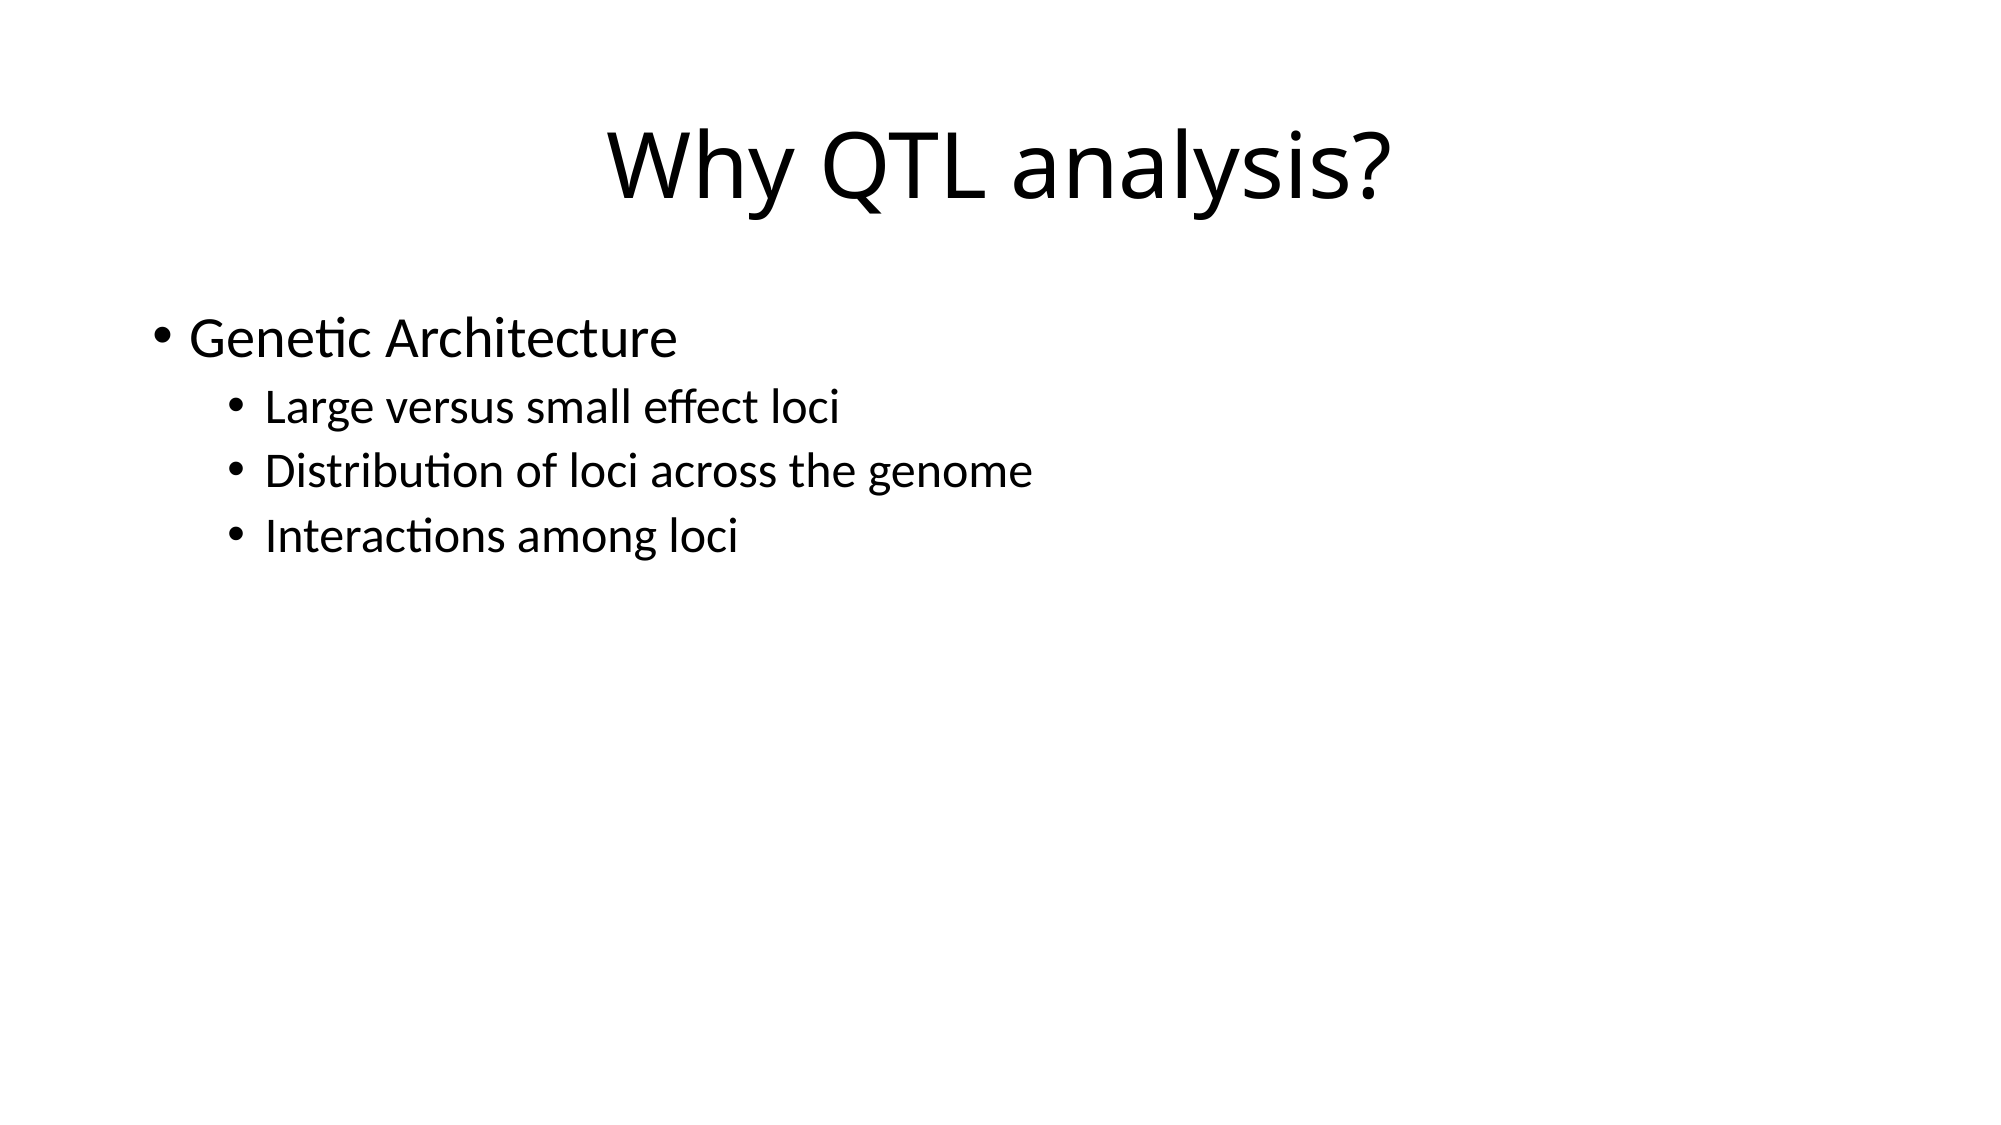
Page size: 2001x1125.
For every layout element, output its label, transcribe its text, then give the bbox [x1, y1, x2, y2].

list Genetic Architecture Large versus small effect loci Distribution of loci across the genome Interactions among loci [137, 299, 1863, 1014]
title Why QTL analysis? [137, 59, 1863, 278]
